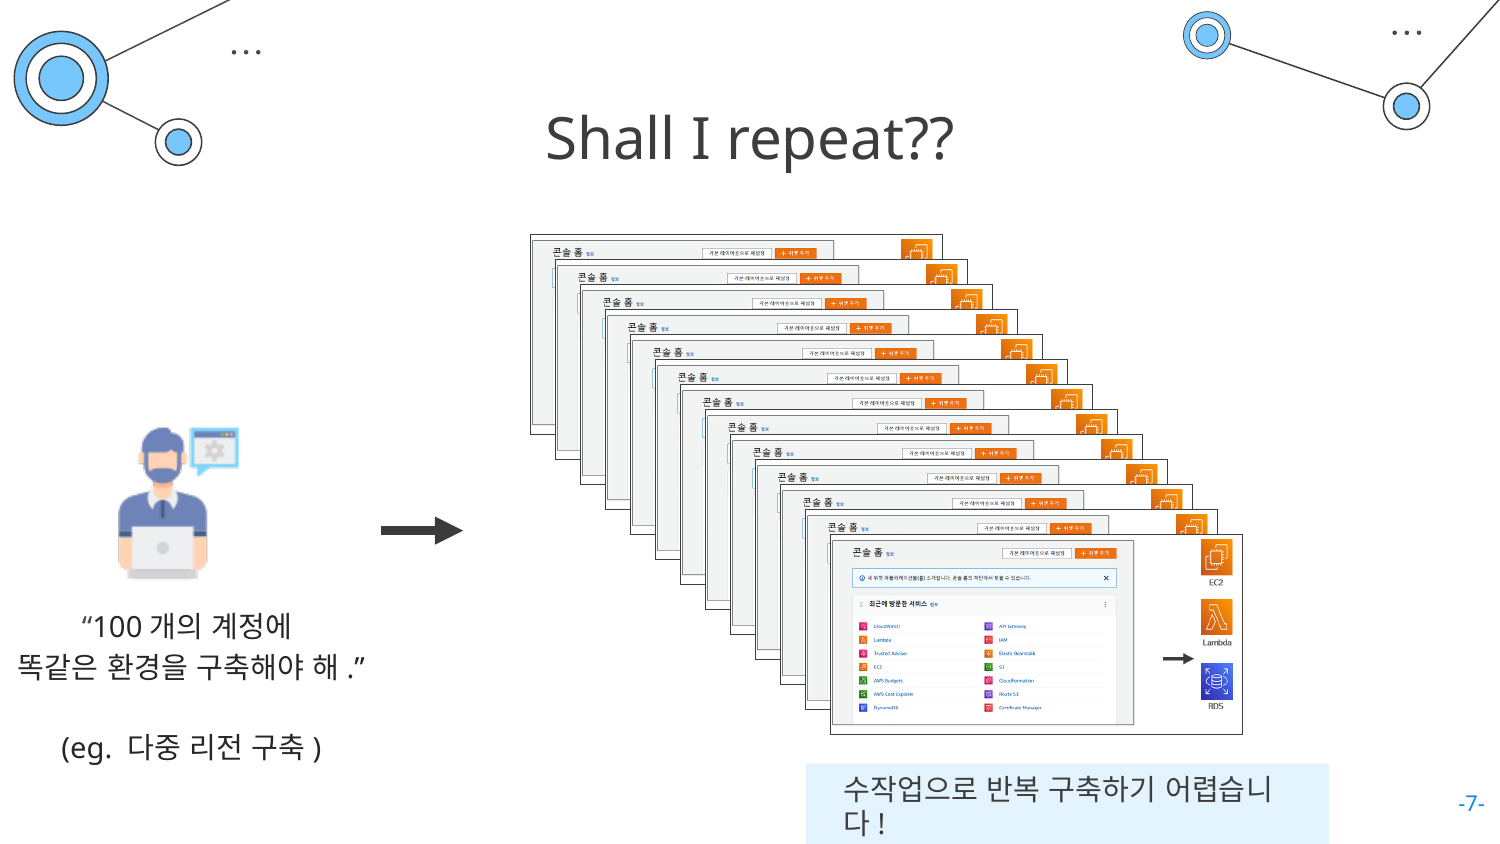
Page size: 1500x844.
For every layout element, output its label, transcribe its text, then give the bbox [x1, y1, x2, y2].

slide_number -7- [1330, 782, 1500, 828]
title Shall I repeat?? [118, 86, 1382, 181]
text_box “100개의 계정에 똑같은 환경을 구축해야 해.” (eg. 다중 리전 구축) [0, 588, 527, 666]
picture [84, 425, 242, 583]
picture [530, 234, 1243, 735]
text_box 수작업으로 반복 구축하기 어렵습니다! [805, 763, 1330, 844]
